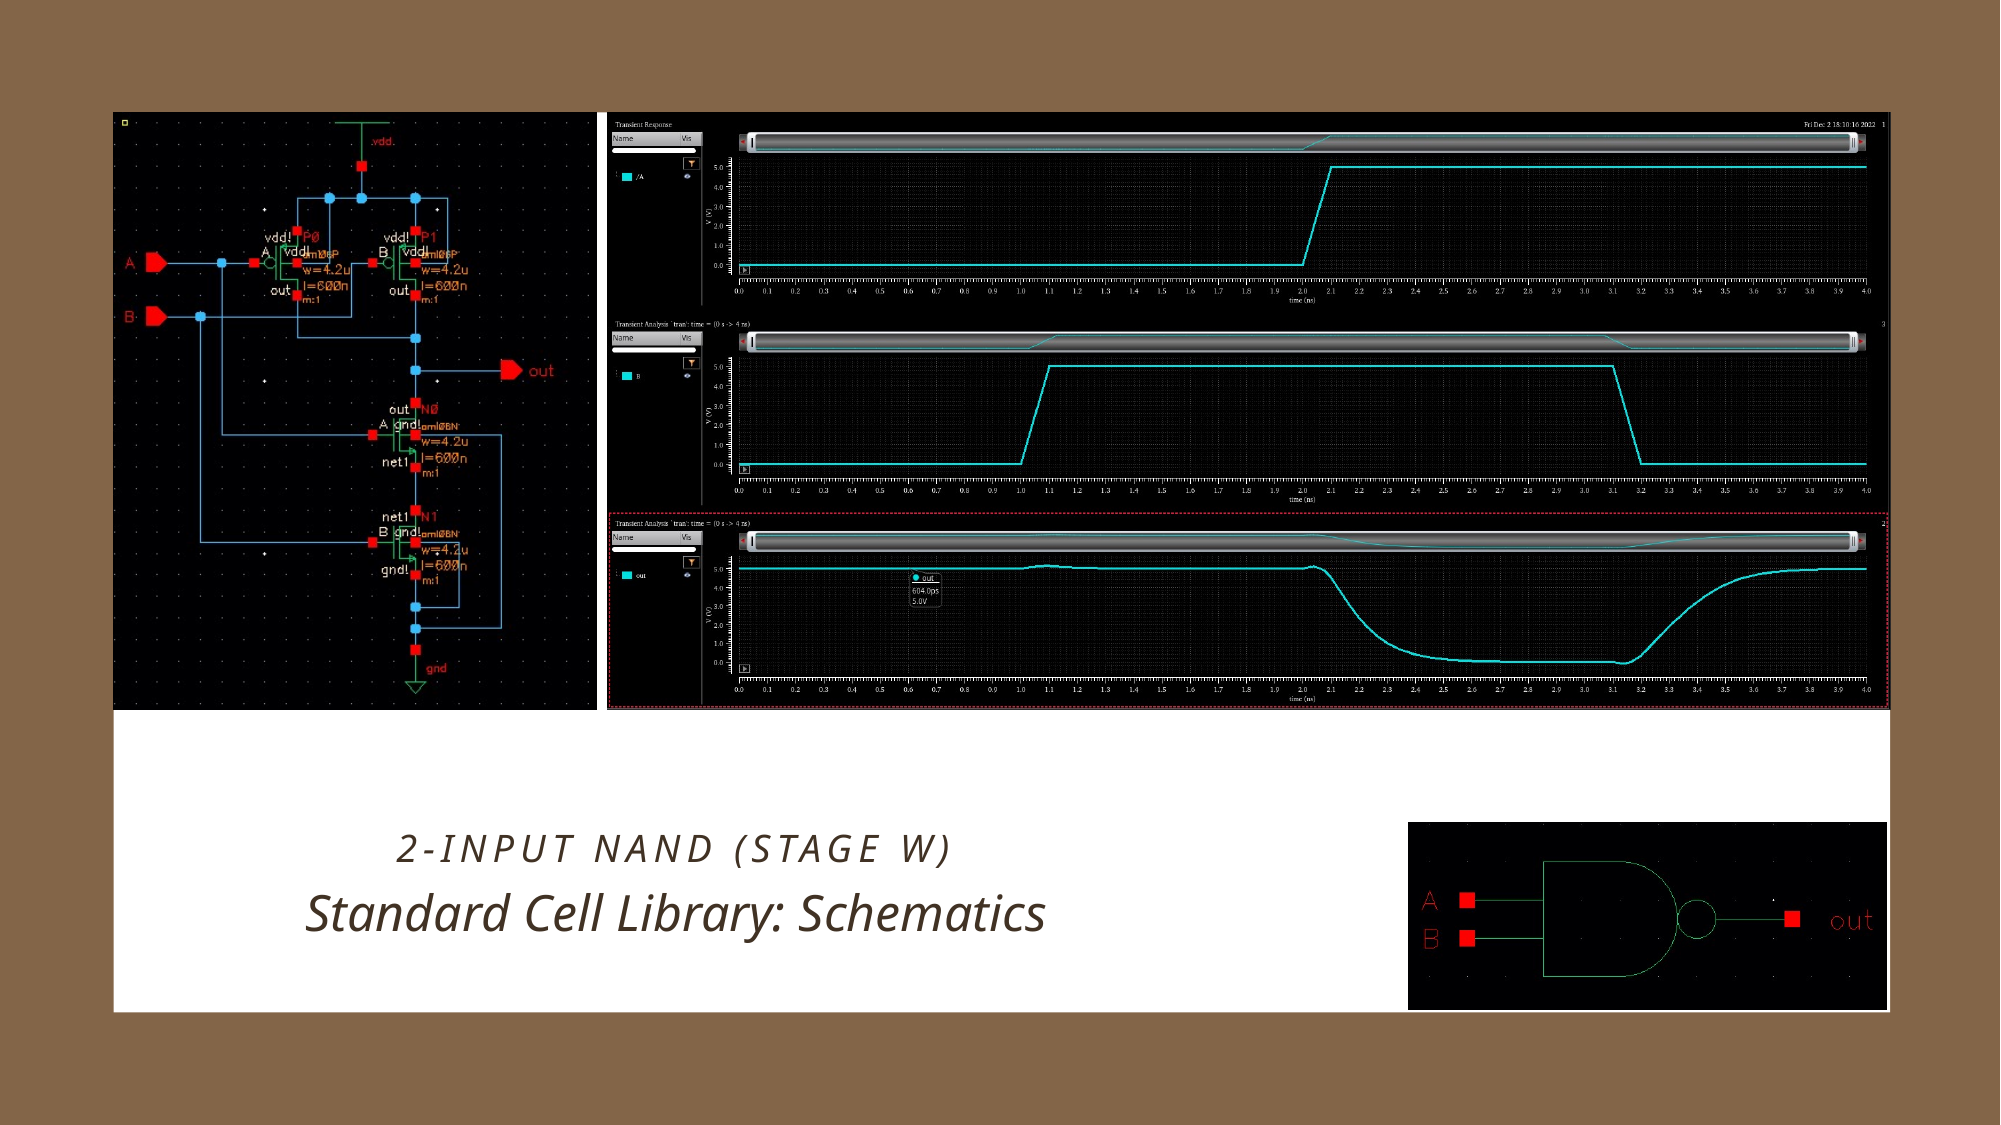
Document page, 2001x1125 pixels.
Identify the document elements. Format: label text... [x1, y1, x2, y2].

picture [607, 112, 1891, 710]
list Standard Cell Library: Schematics [74, 873, 1278, 977]
title 2-Input NAND (stage W) [0, 822, 1375, 924]
picture [113, 112, 597, 710]
text_box [0, 0, 2000, 1125]
picture [1408, 822, 1887, 1010]
text_box [113, 111, 1891, 1013]
